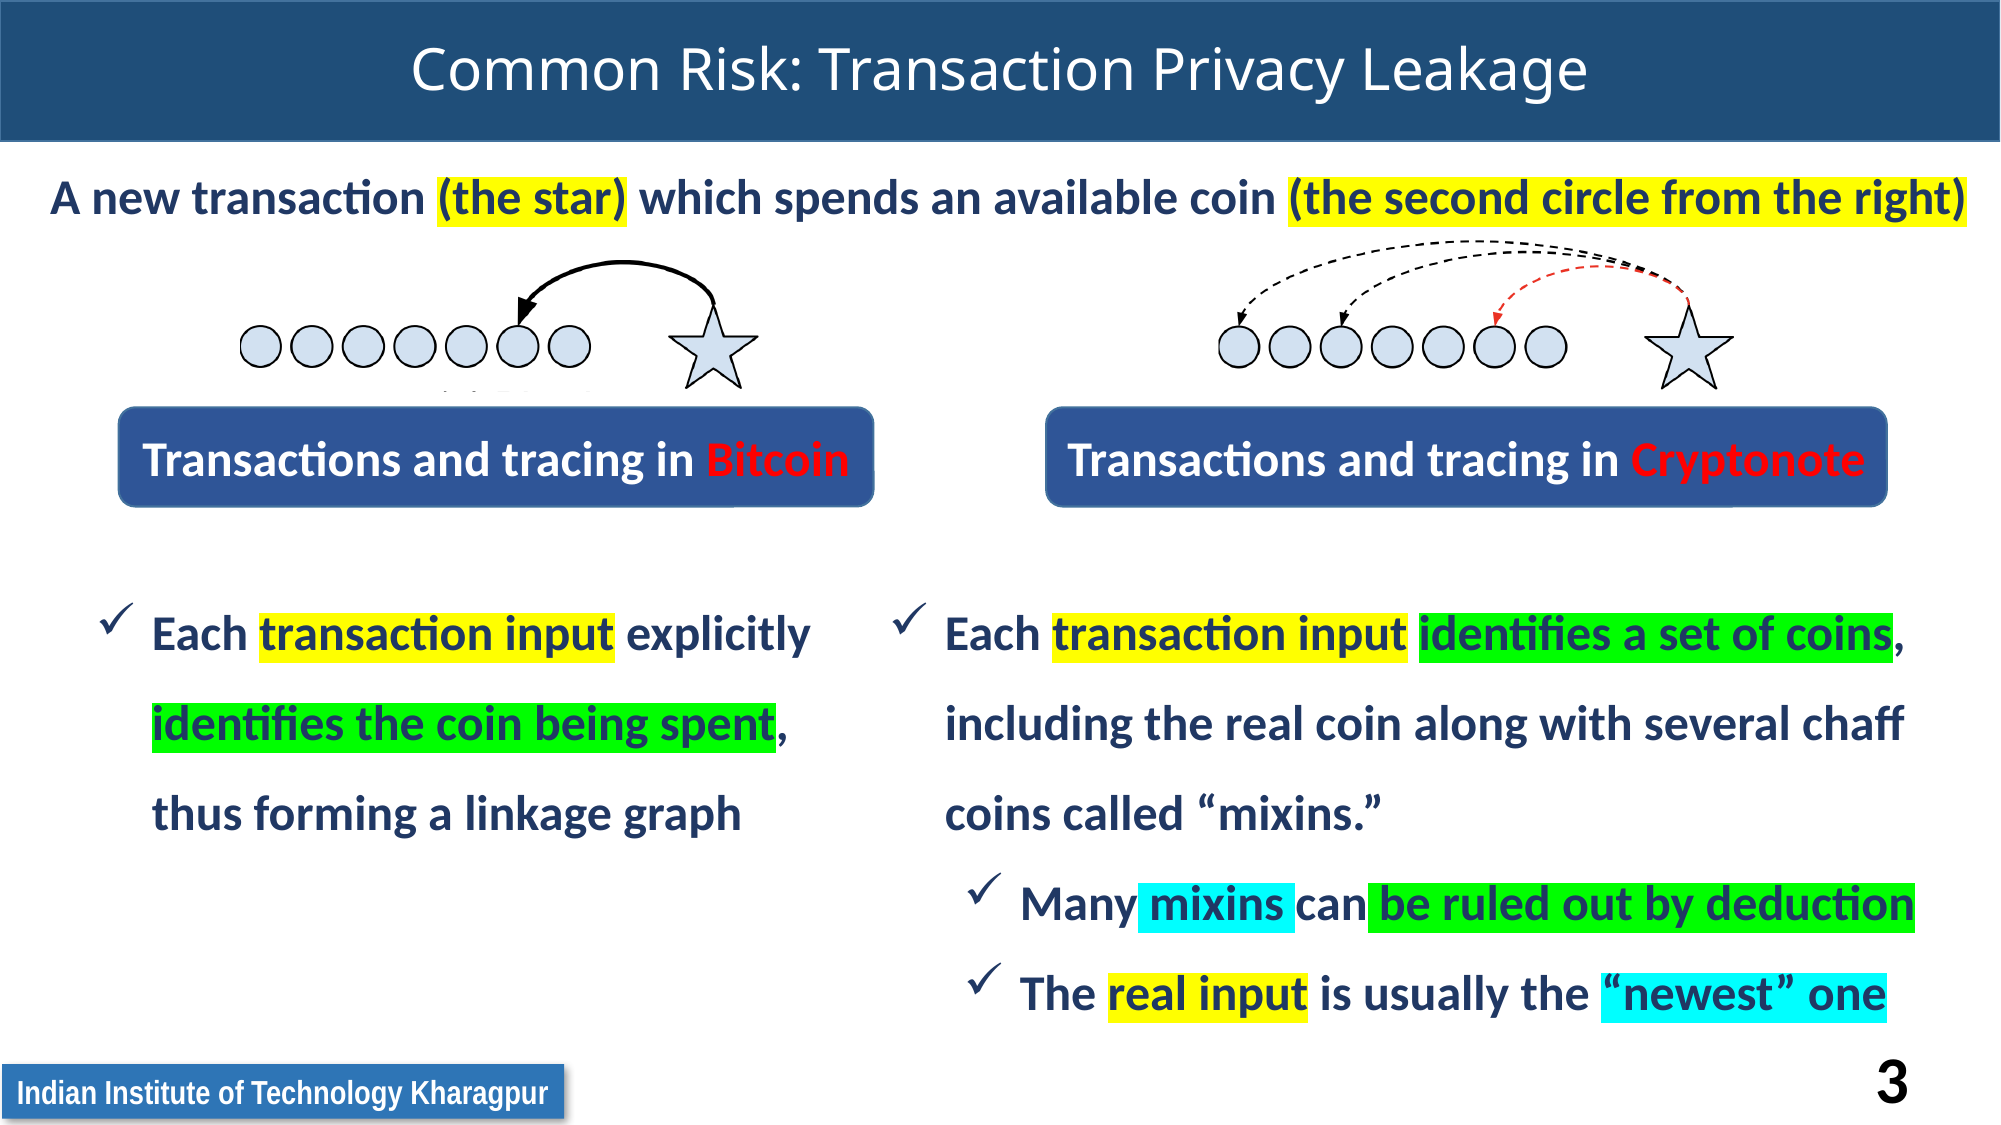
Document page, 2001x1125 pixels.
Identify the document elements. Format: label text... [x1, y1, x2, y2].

text_box Each transaction input identifies a set of coins, including the real coin along with several chaff coins called “mixins.” Many mixins can be ruled out by deduction The real input is usually the “newest” one [873, 562, 1991, 1028]
title Common Risk: Transaction Privacy Leakage [0, 1, 2000, 141]
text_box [15, 156, 1991, 507]
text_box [1046, 235, 1887, 507]
text_box Each transaction input explicitly identifies the coin being spent, thus forming a linkage graph [80, 562, 869, 848]
text_box 3 [1860, 1029, 1991, 1125]
